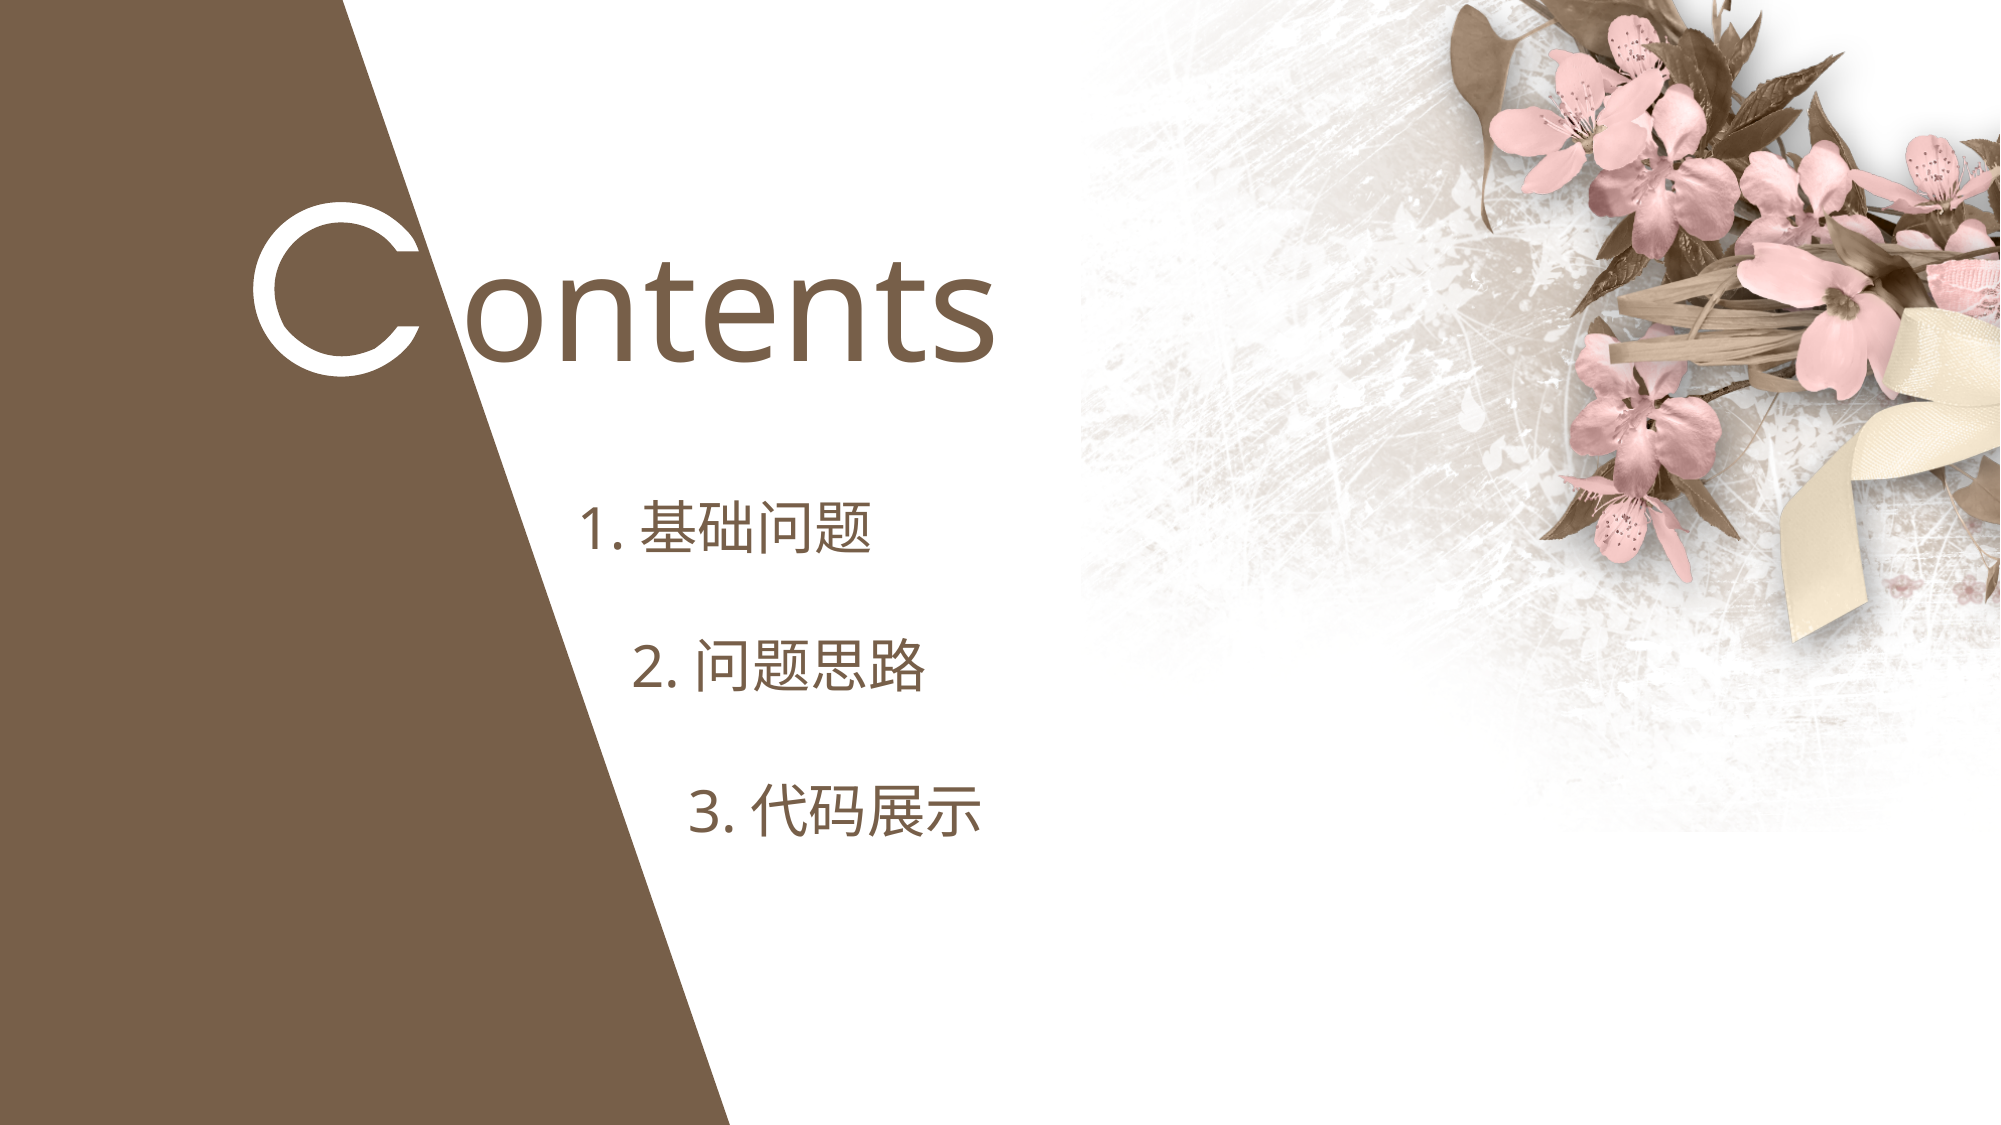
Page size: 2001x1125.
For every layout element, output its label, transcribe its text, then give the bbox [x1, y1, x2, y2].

picture [1081, 0, 2000, 832]
text_box [0, 0, 730, 1125]
text_box 3.代码展示 [673, 766, 1562, 852]
text_box ontents [444, 204, 1016, 399]
text_box 1.基础问题 [562, 483, 1081, 569]
text_box 2.问题思路 [616, 621, 1081, 707]
